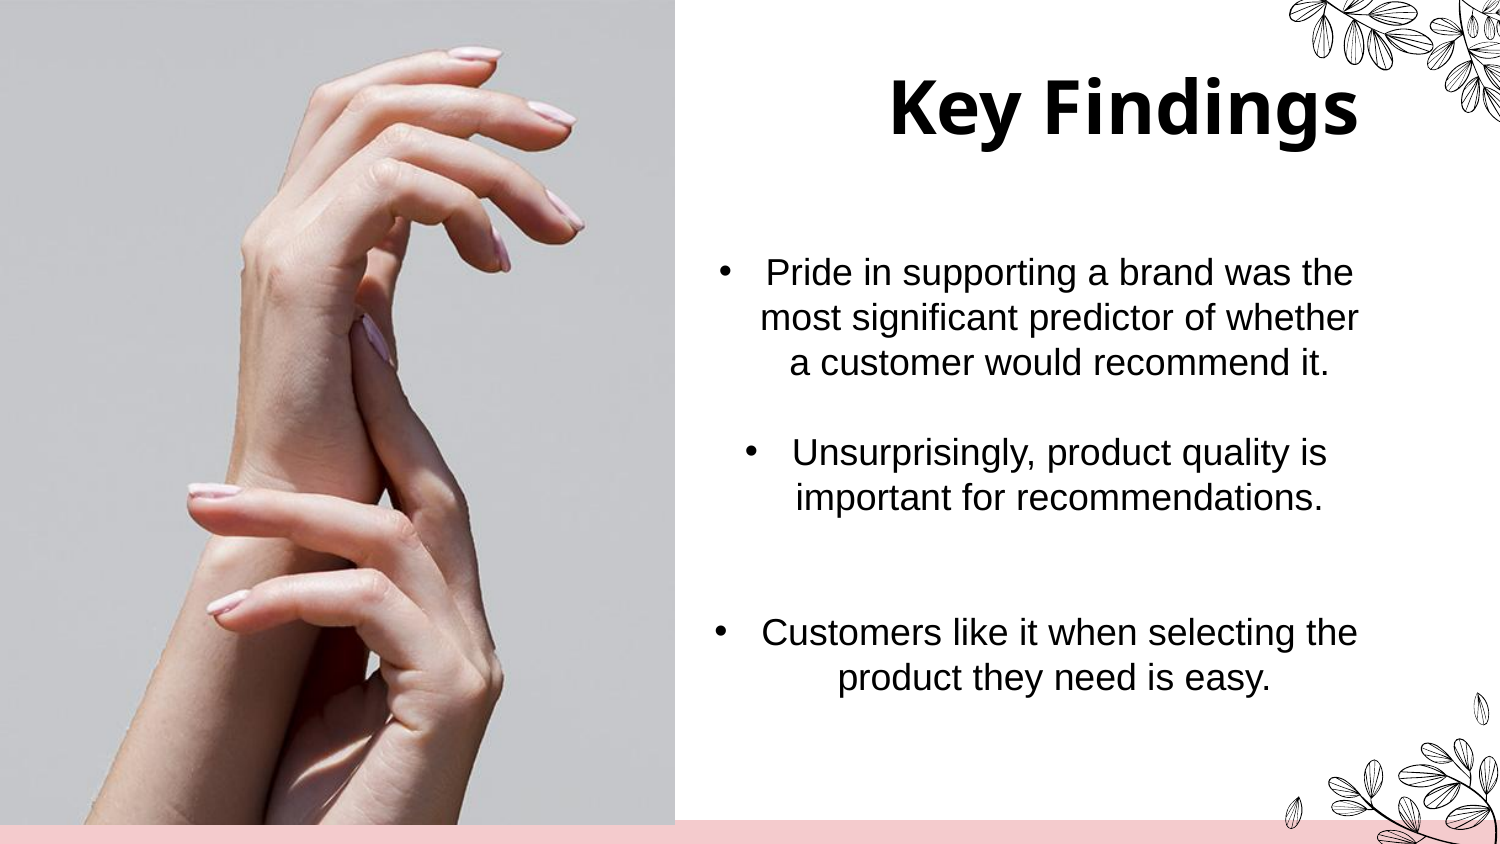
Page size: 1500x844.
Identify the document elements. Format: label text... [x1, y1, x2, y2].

title Key Findings [795, 44, 1452, 219]
picture [0, 0, 676, 825]
text_box Pride in supporting a brand was the most significant predictor of whether a customer would recommend it. Unsurprisingly, product quality is important for recommendations. Customers like it when selecting the product they need is easy. [690, 240, 1382, 706]
